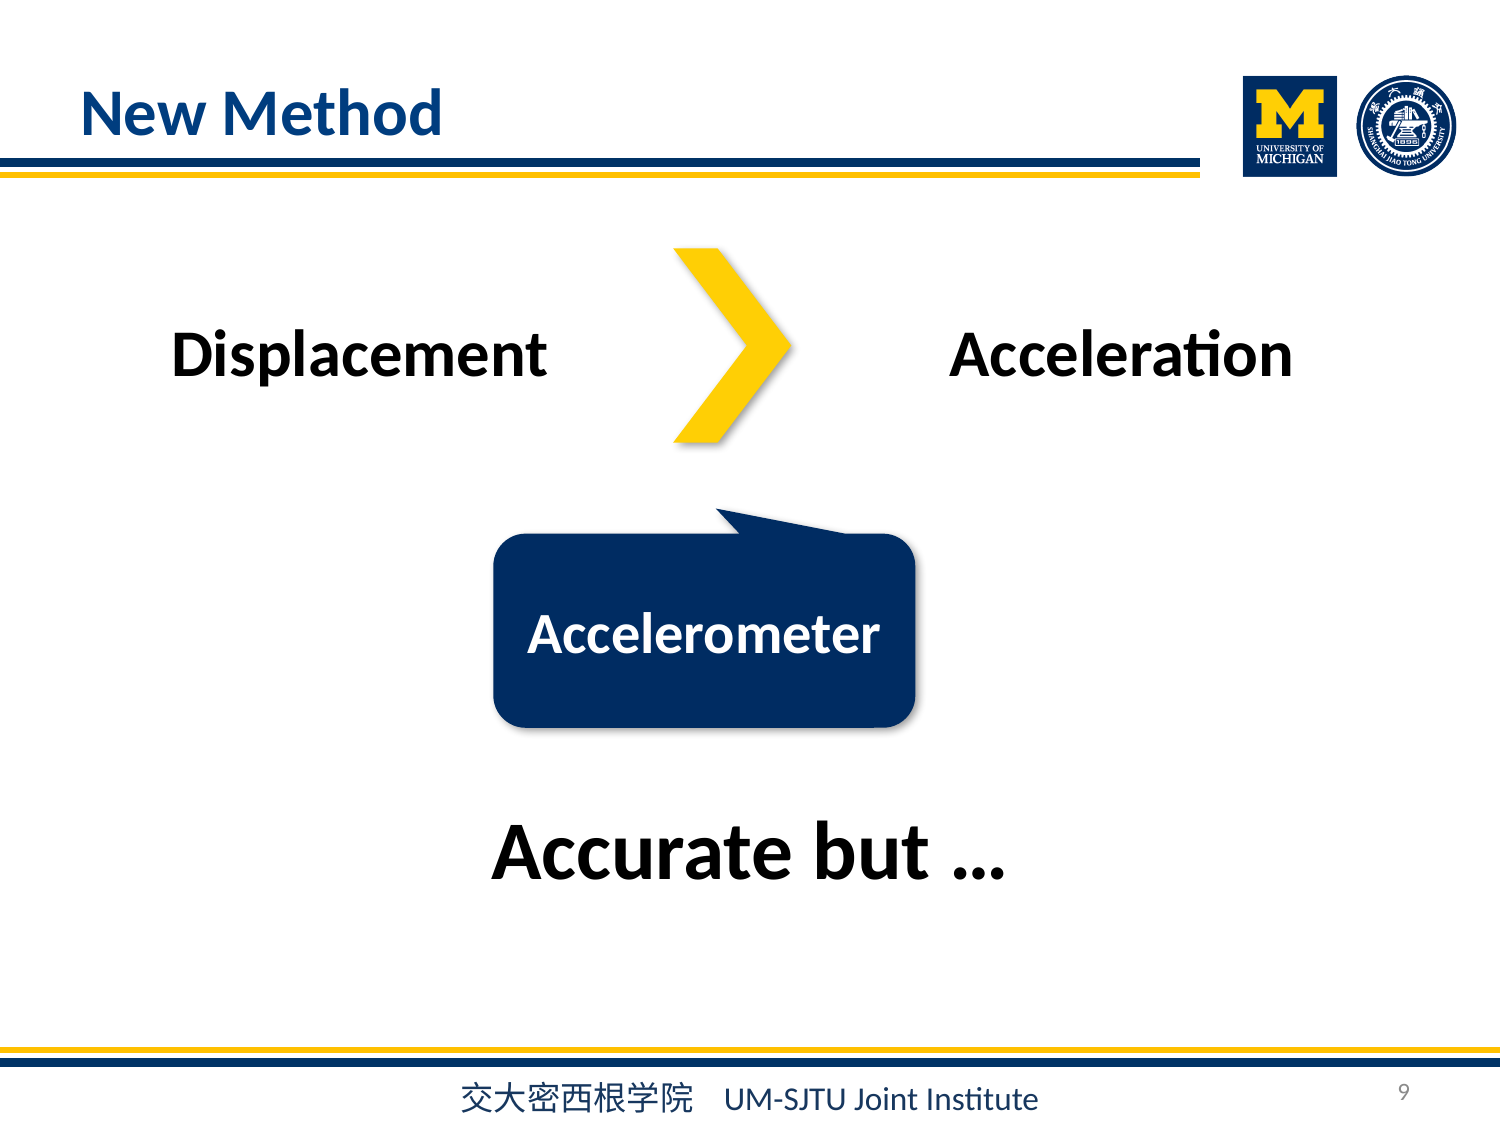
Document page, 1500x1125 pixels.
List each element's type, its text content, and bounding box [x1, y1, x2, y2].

text_box Displacement [123, 302, 597, 398]
text_box [673, 248, 792, 443]
title New Method [64, 56, 1247, 161]
text_box Accurate but … [236, 788, 1264, 904]
text_box Acceleration [915, 302, 1329, 398]
text_box Accelerometer [491, 506, 918, 730]
slide_number 9 [1075, 1060, 1426, 1121]
picture [1228, 68, 1463, 182]
